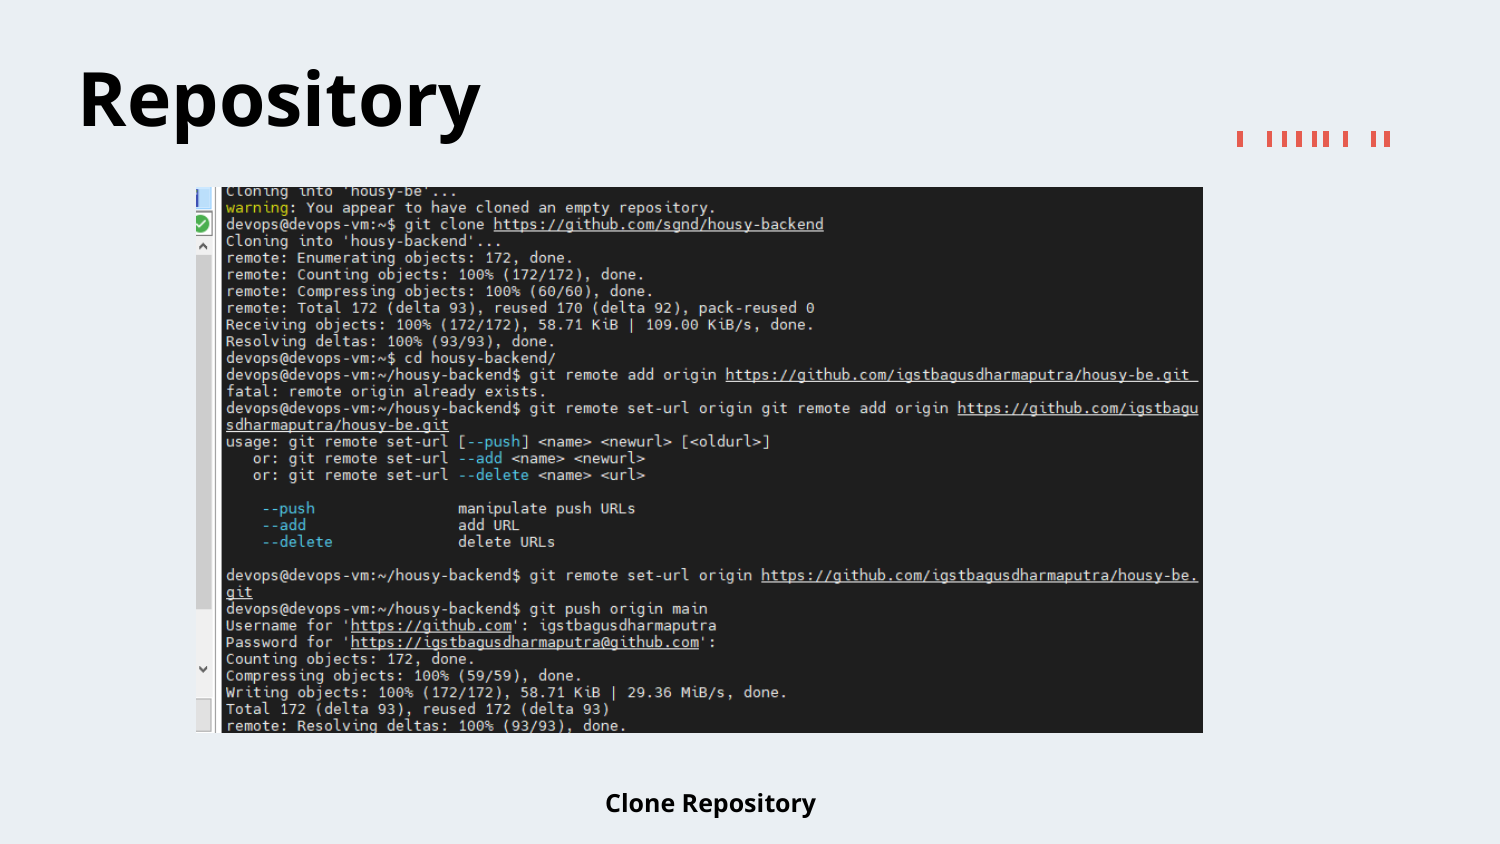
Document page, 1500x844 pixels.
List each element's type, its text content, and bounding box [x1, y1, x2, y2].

title Repository [62, 36, 1336, 137]
text_box Clone Repository [434, 760, 965, 833]
picture [196, 186, 1203, 733]
